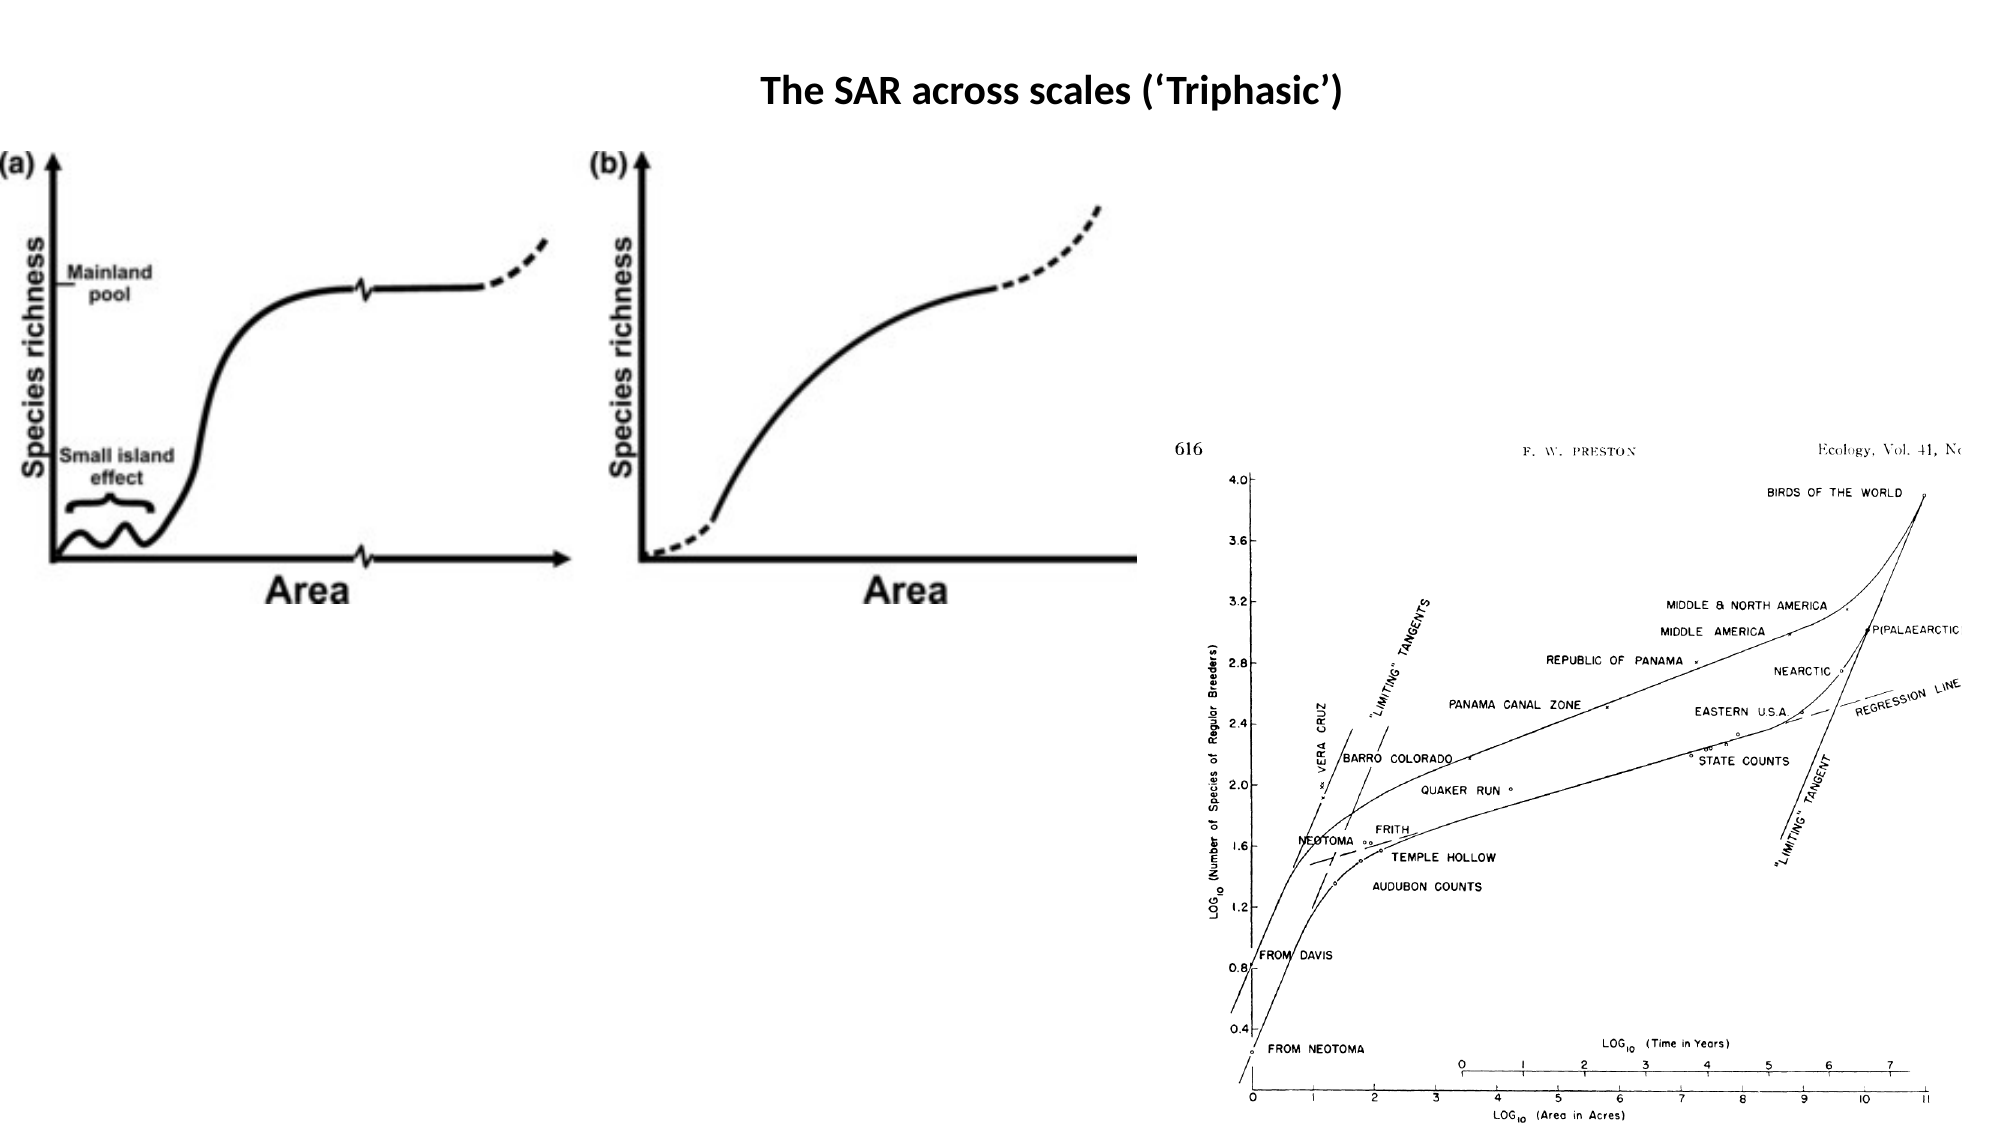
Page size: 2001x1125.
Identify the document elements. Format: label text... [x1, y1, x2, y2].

picture [0, 151, 1962, 1125]
text_box The SAR across scales (‘Triphasic’) [745, 55, 1359, 121]
